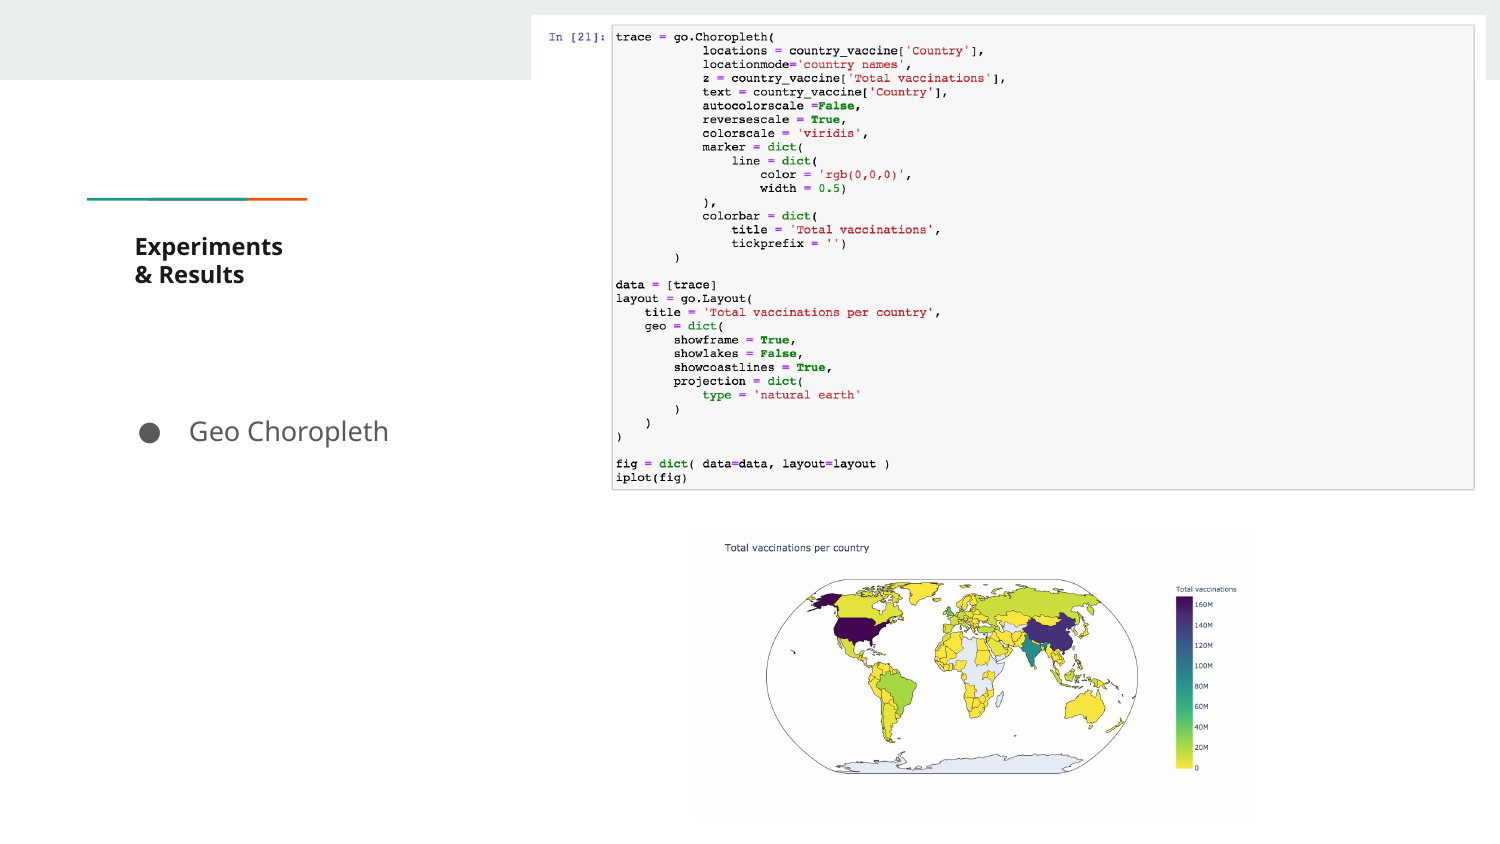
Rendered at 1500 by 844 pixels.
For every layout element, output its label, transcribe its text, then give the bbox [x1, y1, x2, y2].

title Experiments & Results [119, 216, 525, 305]
picture [530, 15, 1486, 506]
picture [692, 529, 1254, 819]
list Geo Choropleth [98, 394, 668, 712]
